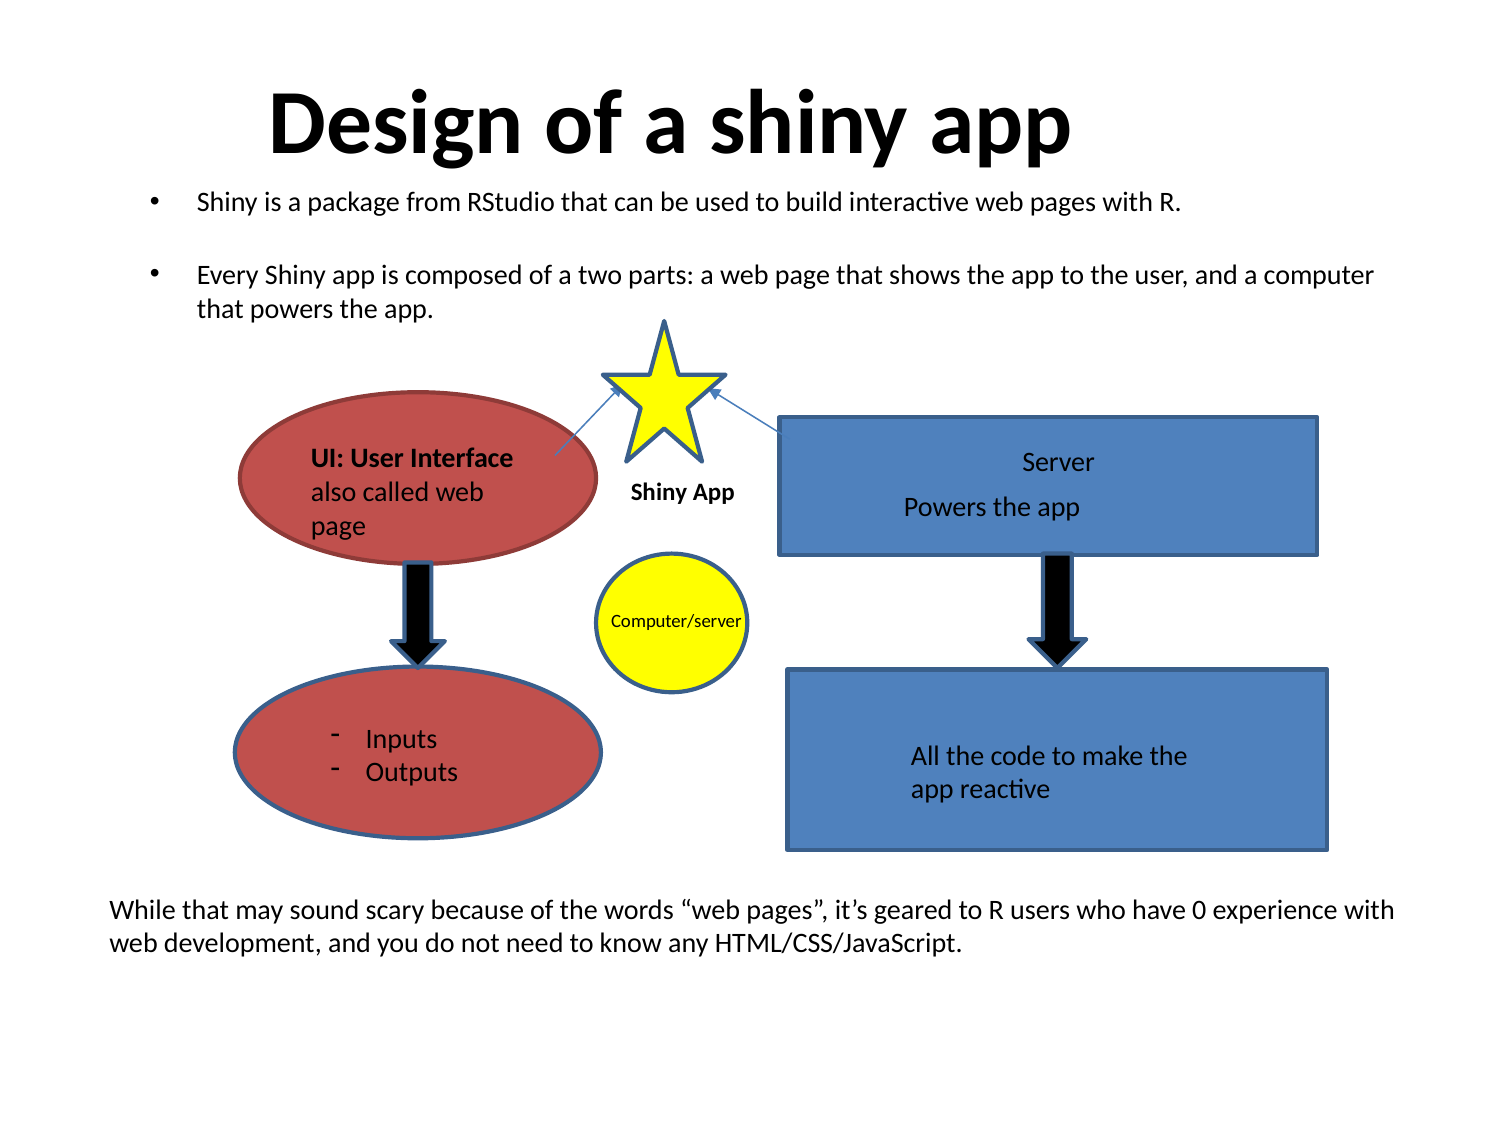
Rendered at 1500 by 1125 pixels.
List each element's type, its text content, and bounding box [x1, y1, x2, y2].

text_box [1026, 551, 1089, 671]
text_box [389, 560, 447, 671]
text_box While that may sound scary because of the words “web pages”, it’s geared to R users who have 0 experience with web development, and you do not need to know any HTML/CSS/JavaScript. [94, 883, 1448, 966]
text_box [777, 415, 1319, 557]
text_box [556, 462, 599, 535]
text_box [707, 387, 790, 440]
text_box [311, 549, 525, 566]
text_box Inputs Outputs [315, 712, 540, 795]
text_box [554, 383, 624, 456]
text_box UI: User Interface also called web page [296, 432, 556, 549]
text_box [593, 606, 748, 695]
text_box [598, 551, 746, 600]
text_box Server [1007, 435, 1119, 481]
text_box Design of a shiny app [253, 54, 1318, 180]
text_box [600, 318, 728, 464]
text_box [232, 664, 604, 841]
text_box Computer/server [596, 600, 774, 639]
text_box [785, 667, 1329, 852]
text_box Every Shiny app is composed of a two parts: a web page that shows the app to the user, and a computer that powers the app. [135, 249, 1424, 332]
text_box Shiny App [616, 468, 764, 513]
text_box Shiny is a package from RStudio that can be used to build interactive web pages with R. [135, 176, 1328, 225]
text_box All the code to make the app reactive [896, 729, 1231, 812]
text_box Powers the app [889, 481, 1238, 530]
text_box [237, 390, 549, 543]
